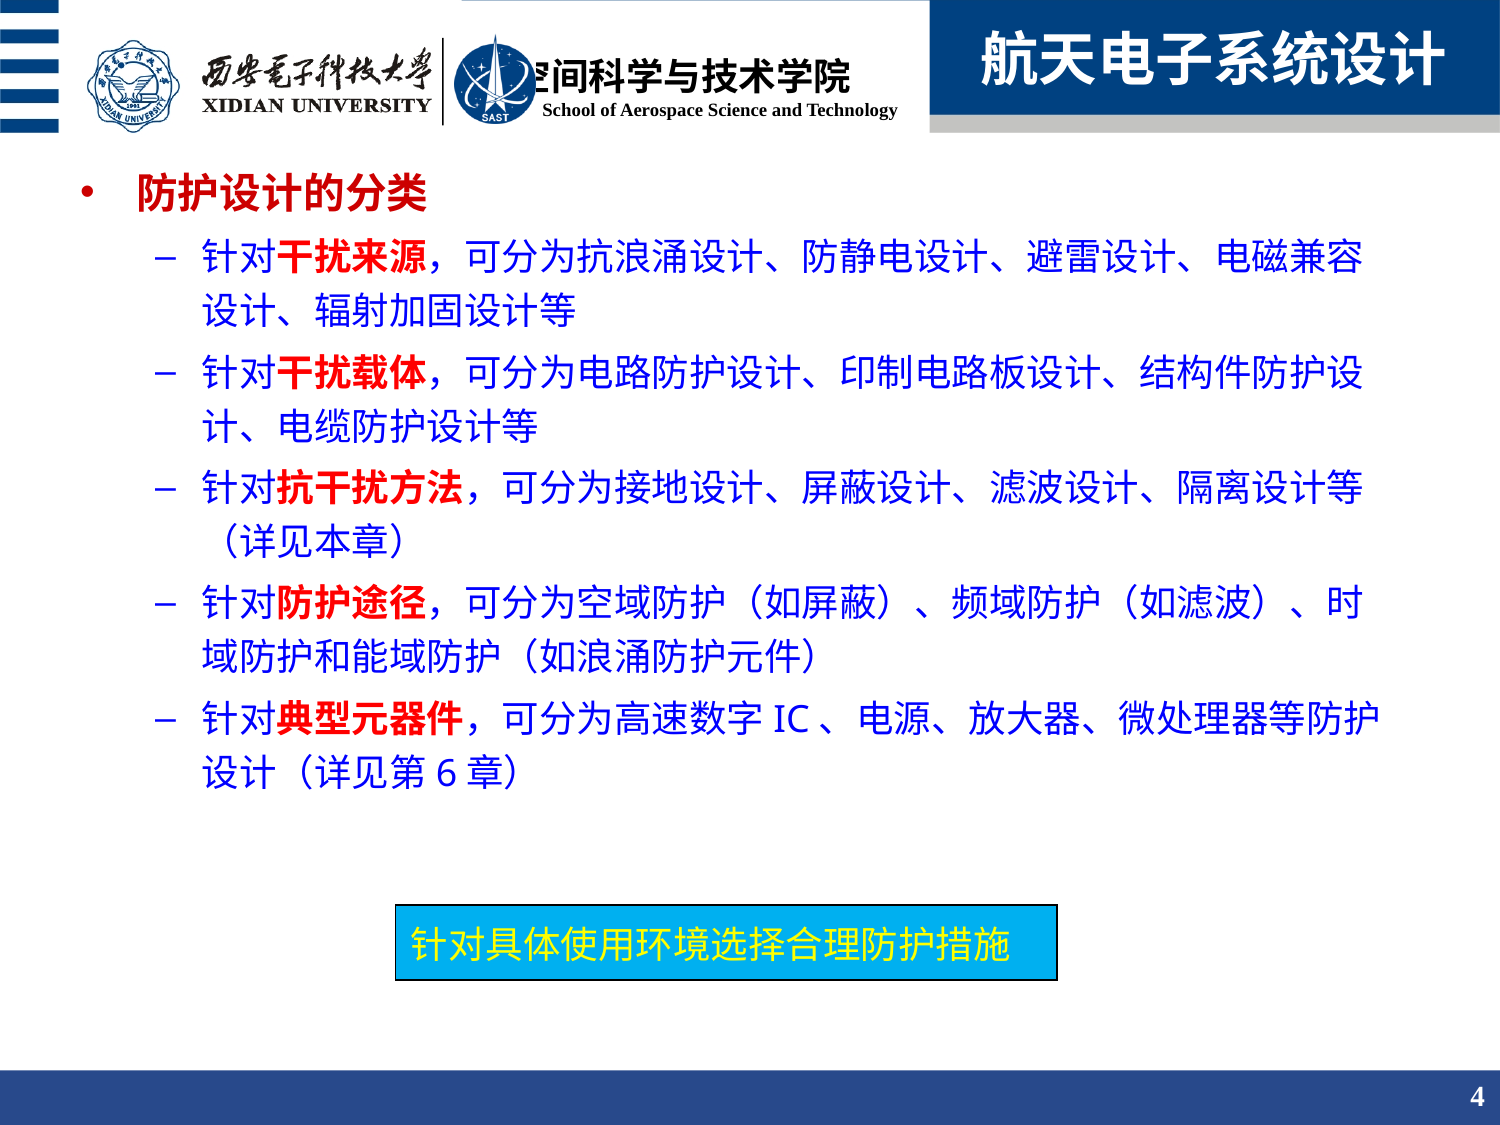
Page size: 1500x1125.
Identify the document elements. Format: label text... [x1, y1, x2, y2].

text_box 航天电子系统设计 [927, 0, 1500, 114]
picture [0, 0, 1500, 1070]
text_box 针对具体使用环境选择合理防护措施 [395, 905, 1058, 980]
text_box 防护设计的分类 针对干扰来源，可分为抗浪涌设计、防静电设计、避雷设计、电磁兼容设计、辐射加固设计等 针对干扰载体，可分为电路防护设计、印制电路板设计、结构件防护设计、电缆防护设计等 针对抗干扰方法，可分为接地设计、屏蔽设计、滤波设计、隔离设计等（详见本章） 针对防护途径，可分为空域防护（如屏蔽）、频域防护（如滤波）、时域防护和能域防护（如浪涌防护元件） 针对典型元器件，可分为高速数字IC、电源、放大器、微处理器等防护设计（详见第6章） [64, 149, 1412, 823]
